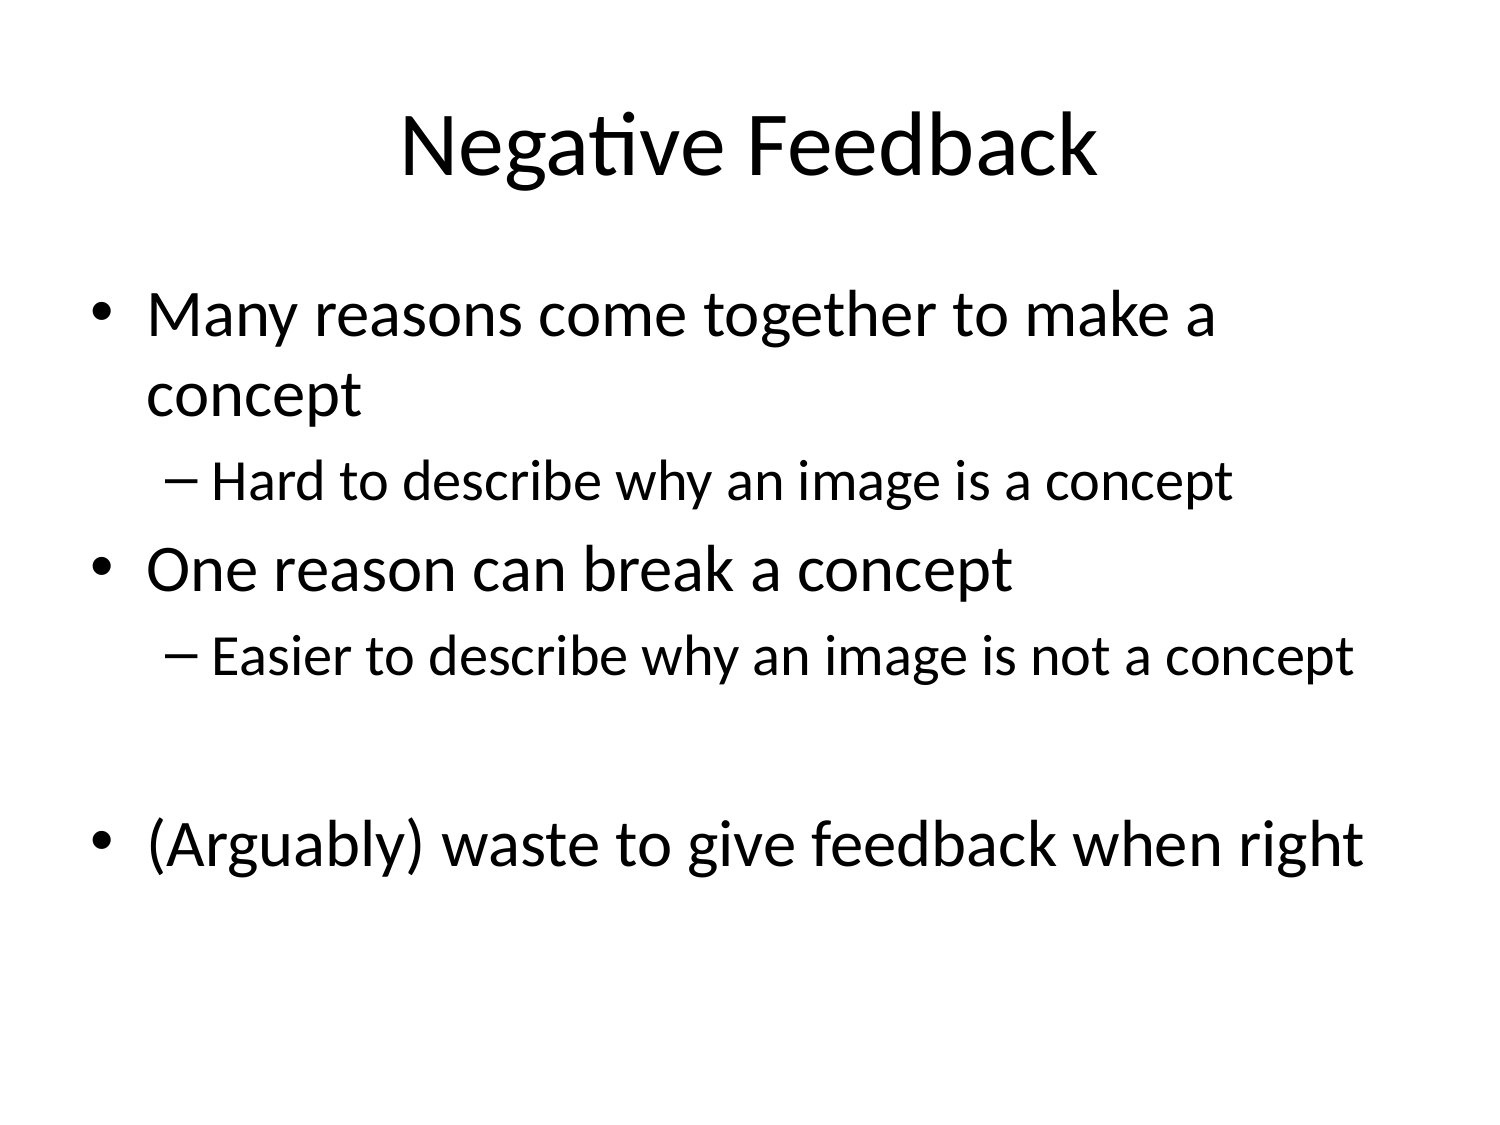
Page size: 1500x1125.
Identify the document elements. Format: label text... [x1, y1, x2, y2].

list Many reasons come together to make a concept Hard to describe why an image is a concept One reason can break a concept Easier to describe why an image is not a concept (Arguably) waste to give feedback when right [75, 262, 1425, 1005]
title Negative Feedback [75, 45, 1425, 233]
